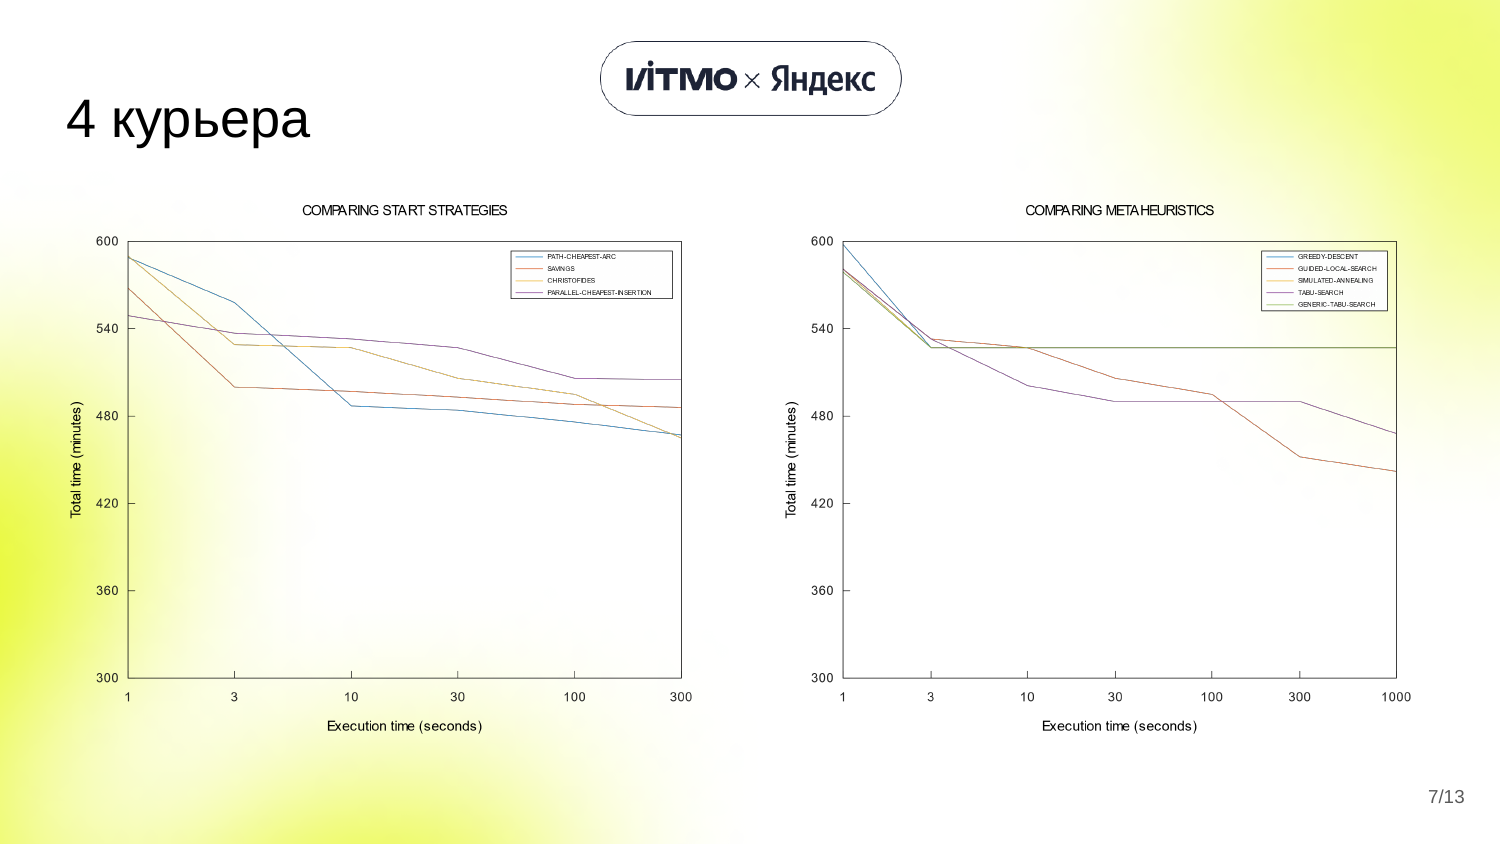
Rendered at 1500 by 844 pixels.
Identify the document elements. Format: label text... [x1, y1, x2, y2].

picture [0, 0, 1500, 844]
slide_number 7/13 [1389, 764, 1480, 830]
title 4 курьера [51, 72, 1449, 167]
